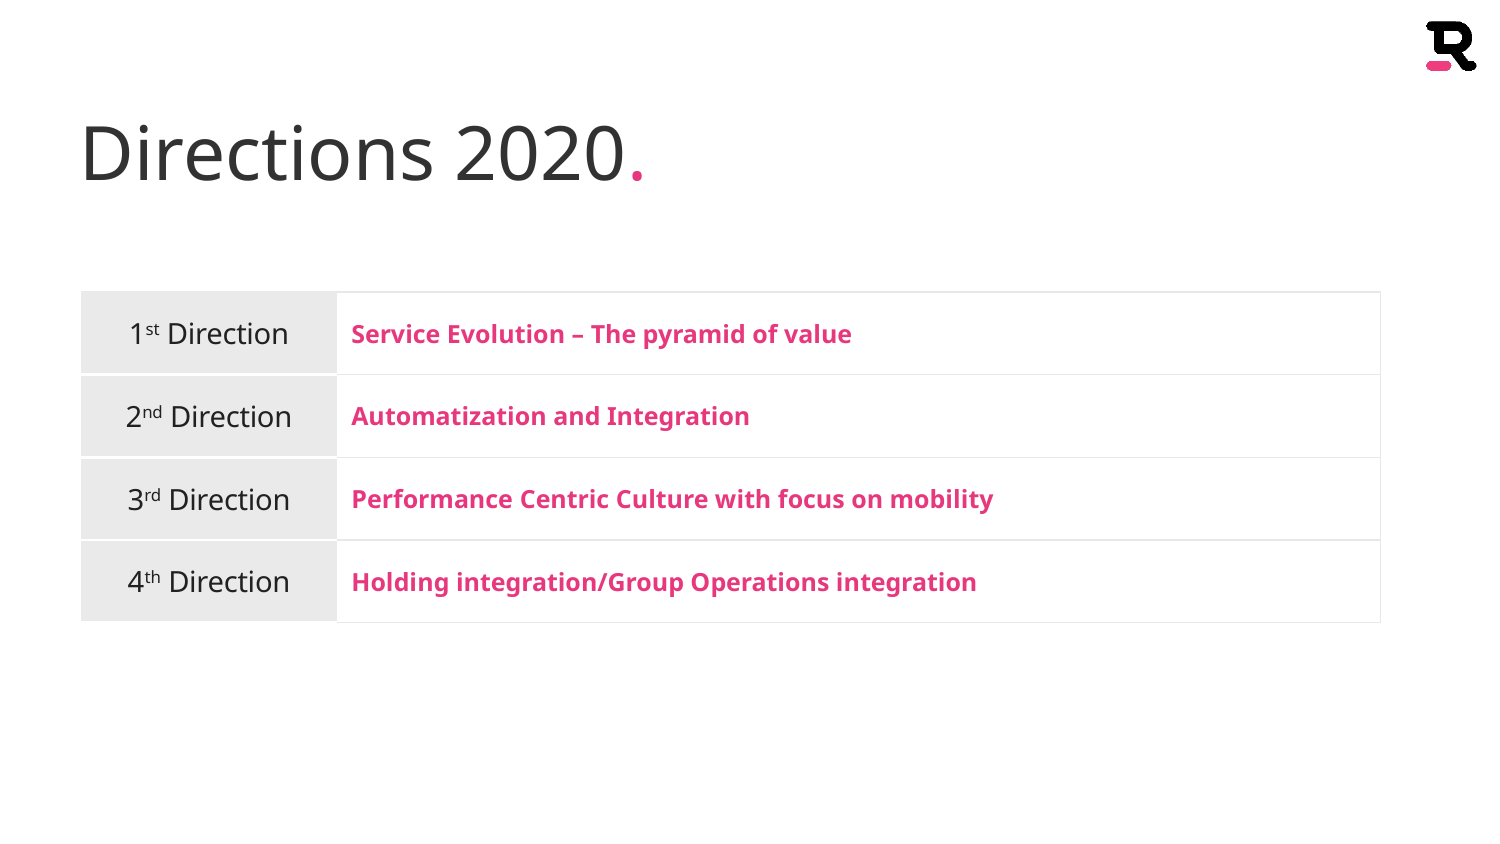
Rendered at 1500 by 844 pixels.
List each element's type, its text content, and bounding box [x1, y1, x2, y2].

text_box Directions 2020. [64, 104, 1138, 266]
table_header Service Evolution – The pyramid of value [337, 293, 1380, 374]
picture [1375, 0, 1500, 122]
table_cell 4th Direction [82, 541, 337, 621]
table_header 1st Direction [82, 293, 337, 373]
table_cell Automatization and Integration [337, 375, 1380, 457]
table_cell 2nd Direction [82, 376, 337, 456]
table_cell 3rd Direction [82, 459, 337, 539]
table_cell Performance Centric Culture with focus on mobility [337, 458, 1380, 539]
table_cell Holding integration/Group Operations integration [337, 541, 1380, 622]
